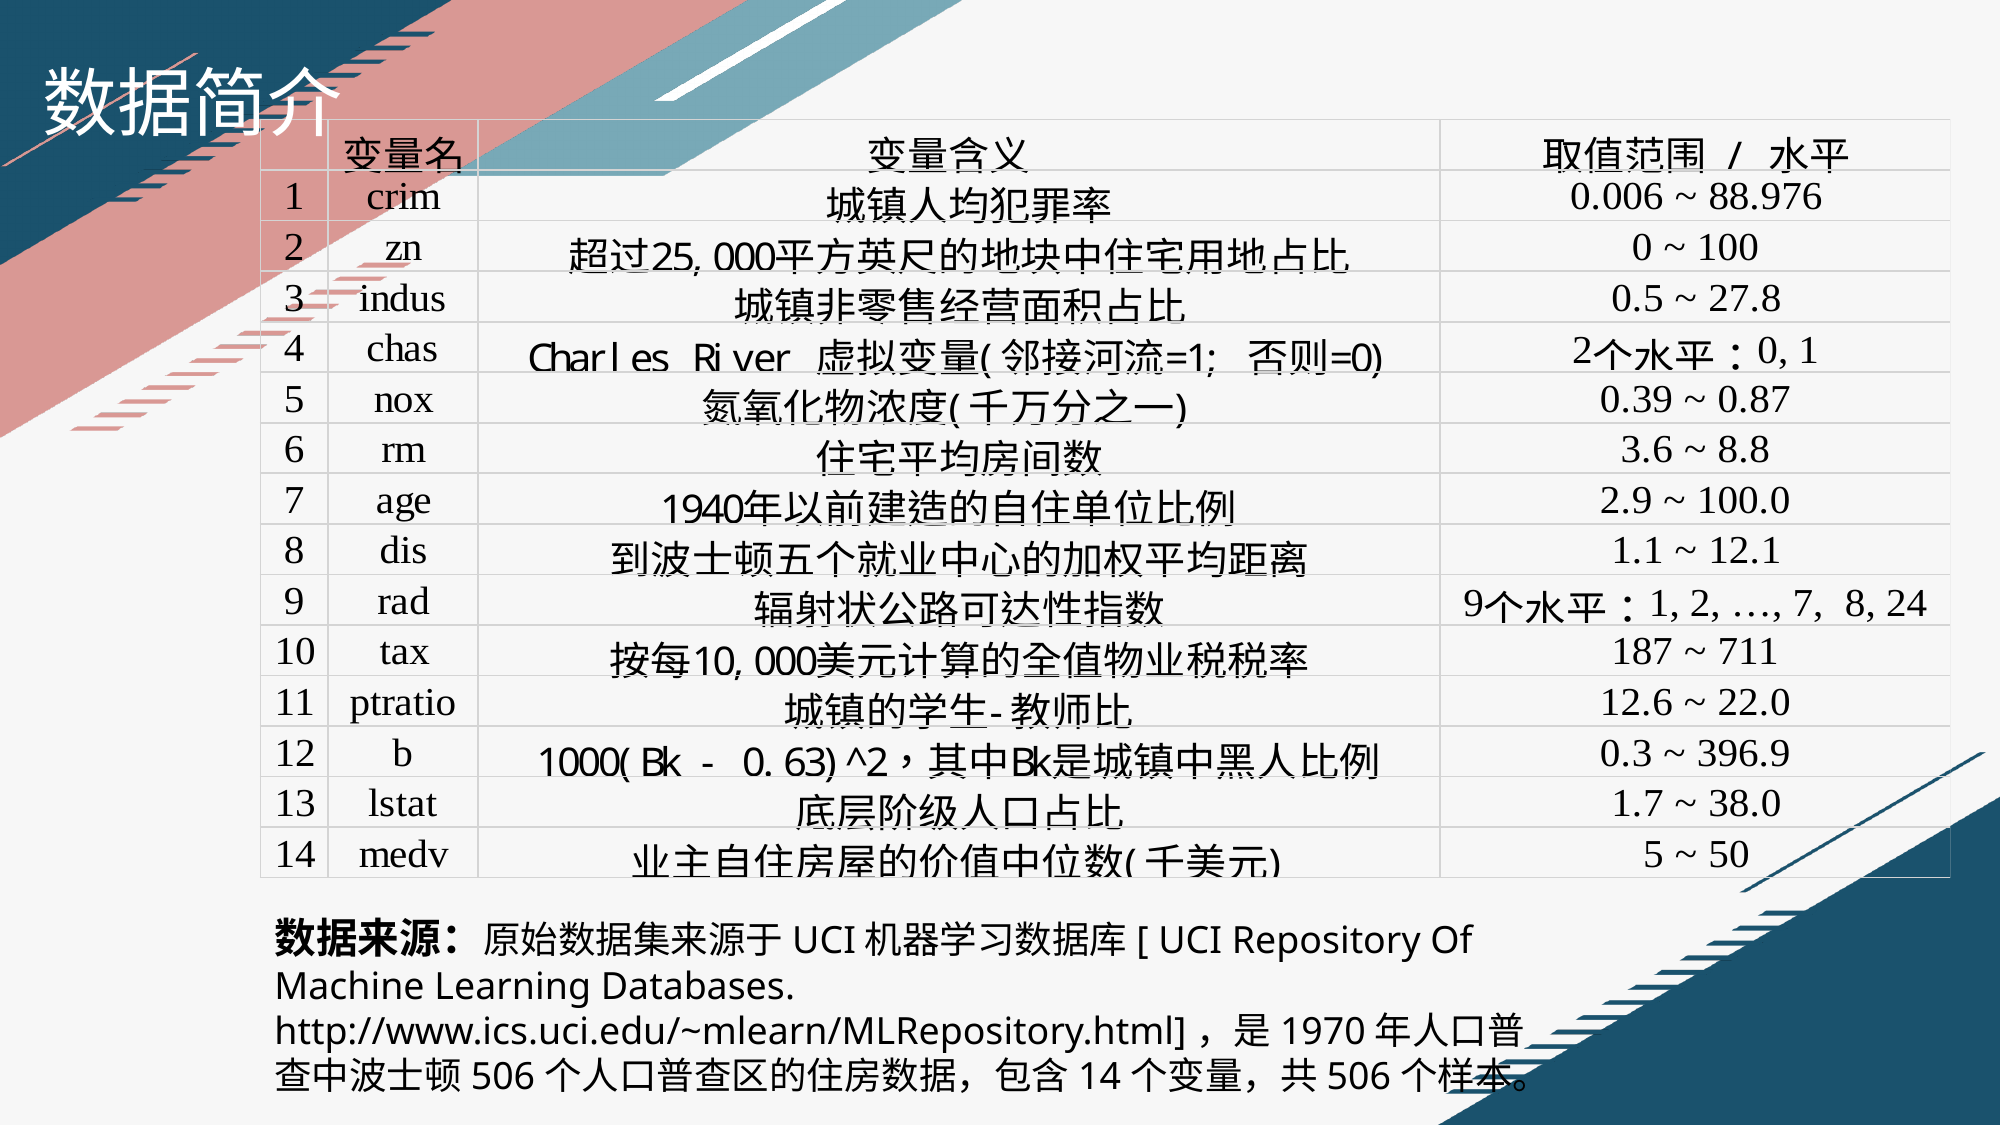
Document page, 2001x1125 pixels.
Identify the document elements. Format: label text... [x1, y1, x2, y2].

picture [0, 0, 2000, 1125]
text_box 数据来源：原始数据集来源于UCI机器学习数据库[ UCI Repository Of Machine Learning Databases. http://www.ics.uci.edu/~mlearn/MLRepository.html]，是1970年人口普查中波士顿506个人口普查区的住房数据，包含14个变量，共506个样本。 [259, 904, 1577, 1105]
text_box 数据简介 [27, 47, 368, 153]
